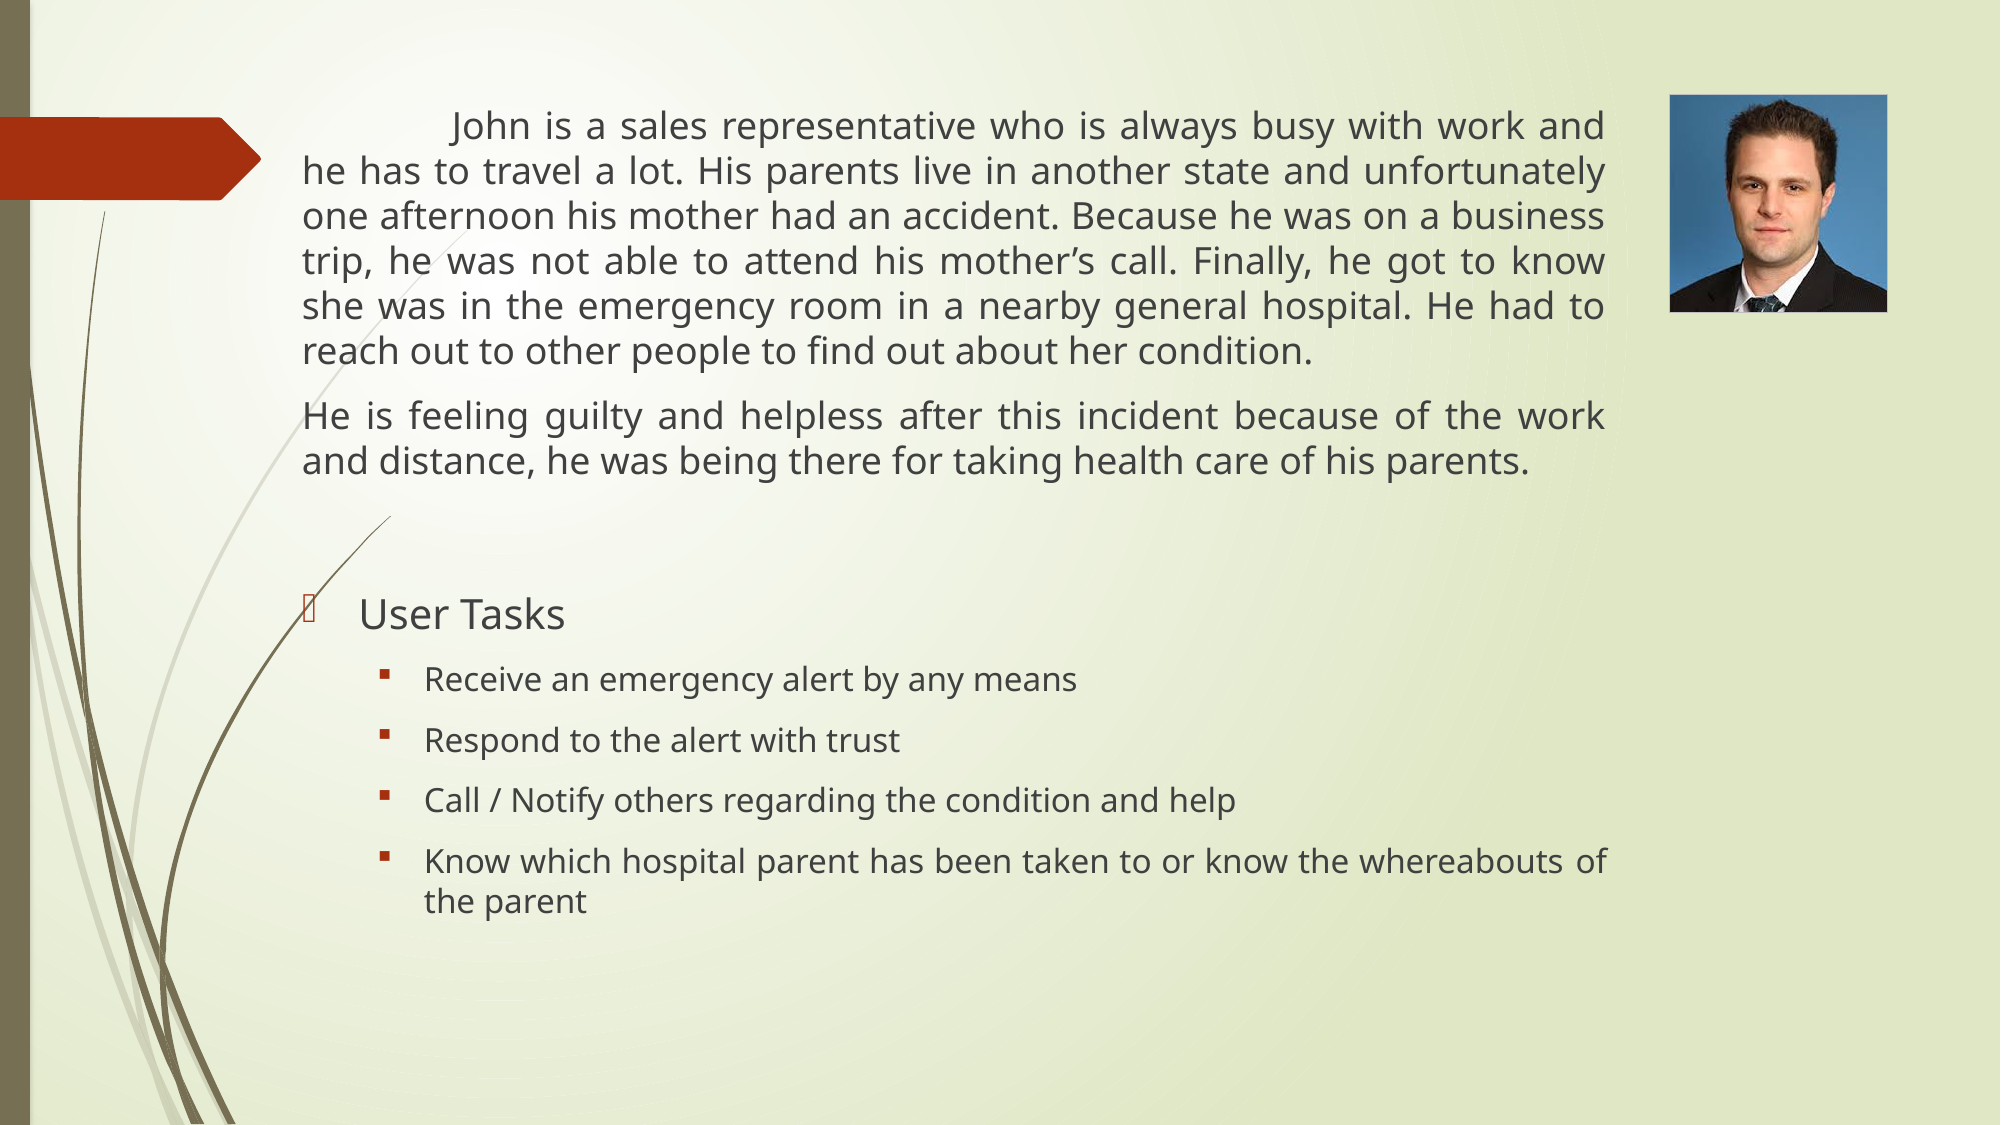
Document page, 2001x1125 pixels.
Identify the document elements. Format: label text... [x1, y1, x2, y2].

picture [1668, 93, 1888, 313]
text_box John is a sales representative who is always busy with work and he has to travel a lot. His parents live in another state and unfortunately one afternoon his mother had an accident. Because he was on a business trip, he was not able to attend his mother’s call. Finally, he got to know she was in the emergency room in a nearby general hospital. He had to reach out to other people to find out about her condition. He is feeling guilty and helpless after this incident because of the work and distance, he was being there for taking health care of his parents. [286, 94, 1622, 547]
list User Tasks Receive an emergency alert by any means Respond to the alert with trust Call / Notify others regarding the condition and help Know which hospital parent has been taken to or know the whereabouts of the parent [287, 579, 1622, 1053]
